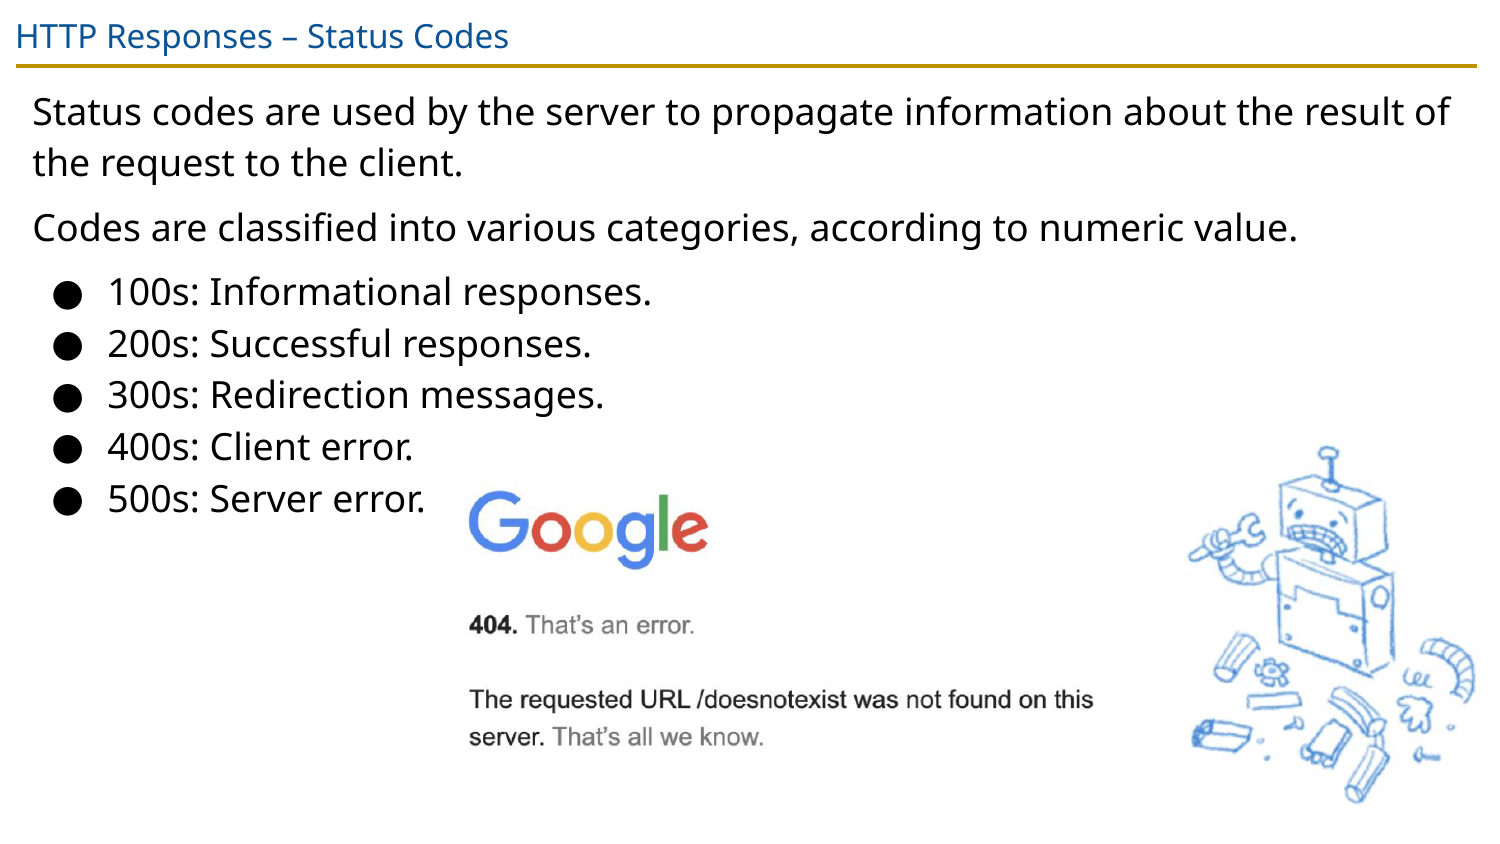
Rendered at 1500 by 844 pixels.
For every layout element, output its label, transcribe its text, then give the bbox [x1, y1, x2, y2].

picture [458, 439, 1480, 810]
list Status codes are used by the server to propagate information about the result of the request to the client. Codes are classified into various categories, according to numeric value. 100s: Informational responses. 200s: Successful responses. 300s: Redirection messages. 400s: Client error. 500s: Server error. [17, 65, 1480, 810]
title HTTP Responses – Status Codes [0, 0, 1500, 65]
